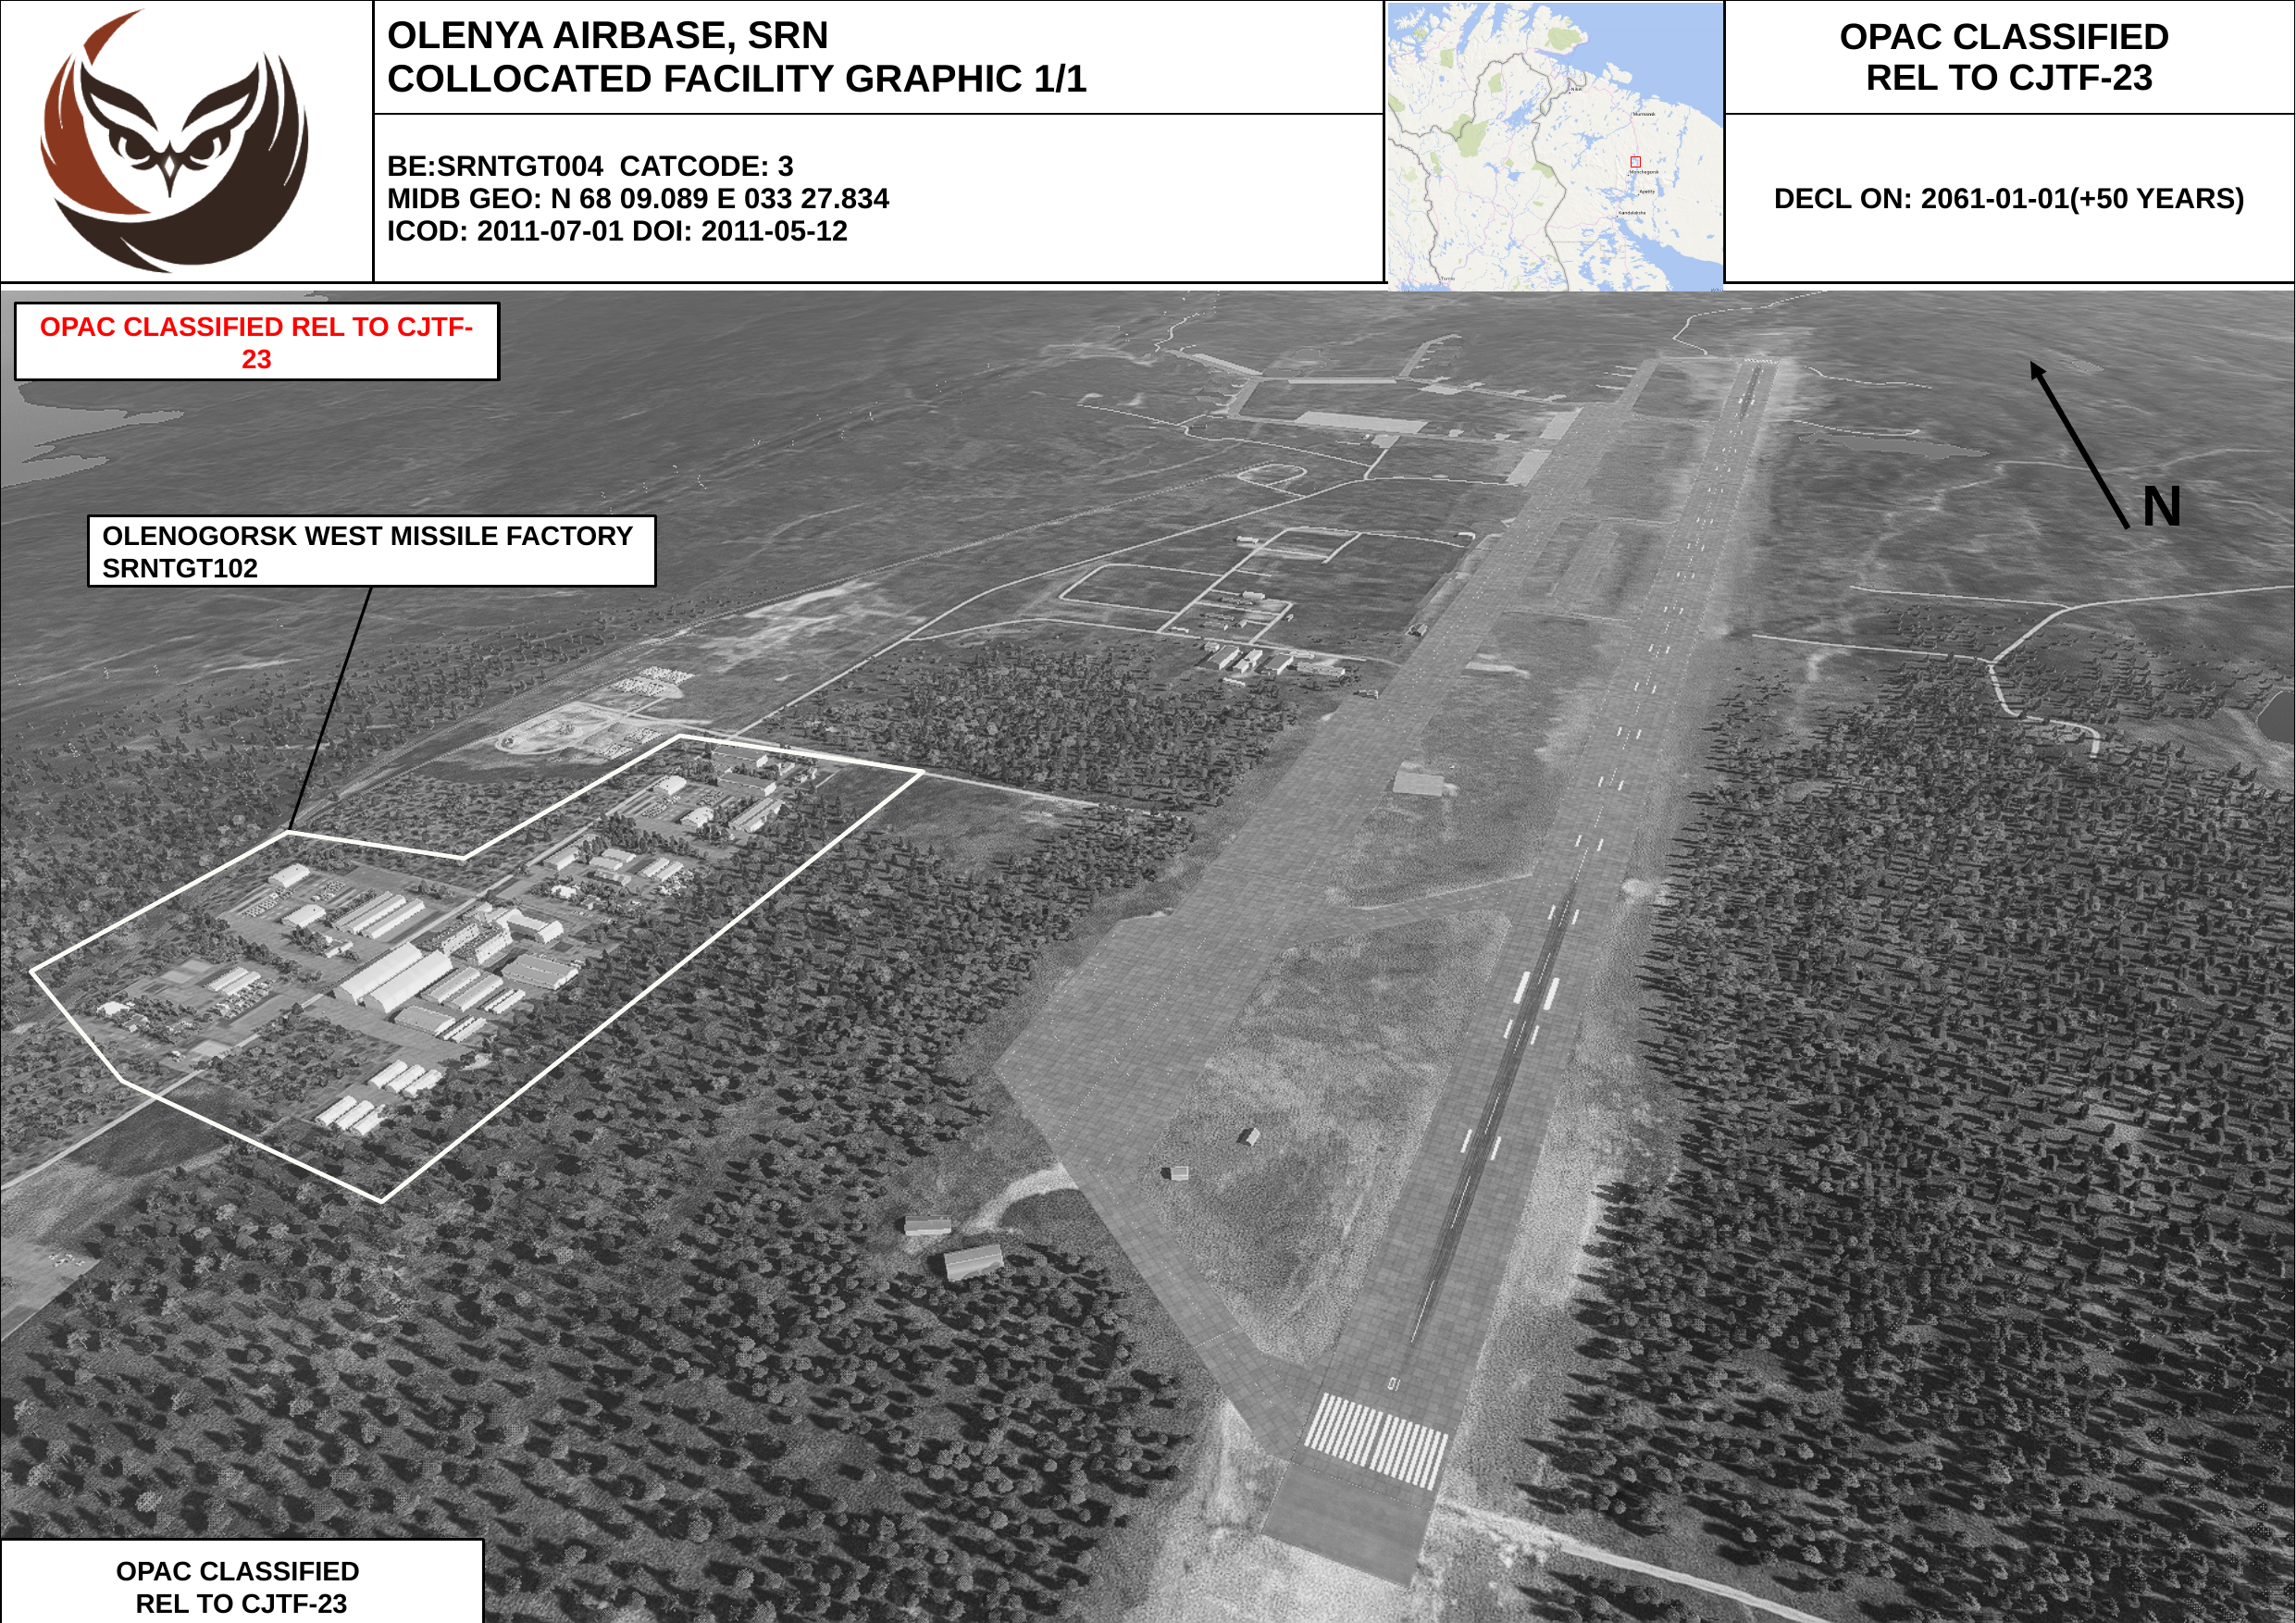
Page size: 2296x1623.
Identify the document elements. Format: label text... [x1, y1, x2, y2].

picture [0, 0, 2296, 1623]
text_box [2029, 360, 2205, 552]
table_header [341, 1, 372, 281]
table_header OPAC CLASSIFIED REL TO CJTF-23 [1726, 1, 2294, 113]
table_cell BE:SRNTGT004 CATCODE: 3 MIDB GEO: N 68 09.089 E 033 27.834 ICOD: 2011-07-01 DOI: 2011-05-12 [375, 115, 1383, 281]
table_cell [1727, 284, 2294, 290]
table_header OLENYA AIRBASE, SRN COLLOCATED FACILITY GRAPHIC 1/1 [375, 1, 1383, 113]
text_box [88, 515, 656, 833]
table_cell [342, 284, 1383, 288]
table_cell DECL ON: 2061-01-01(+50 YEARS) [1727, 115, 2294, 281]
